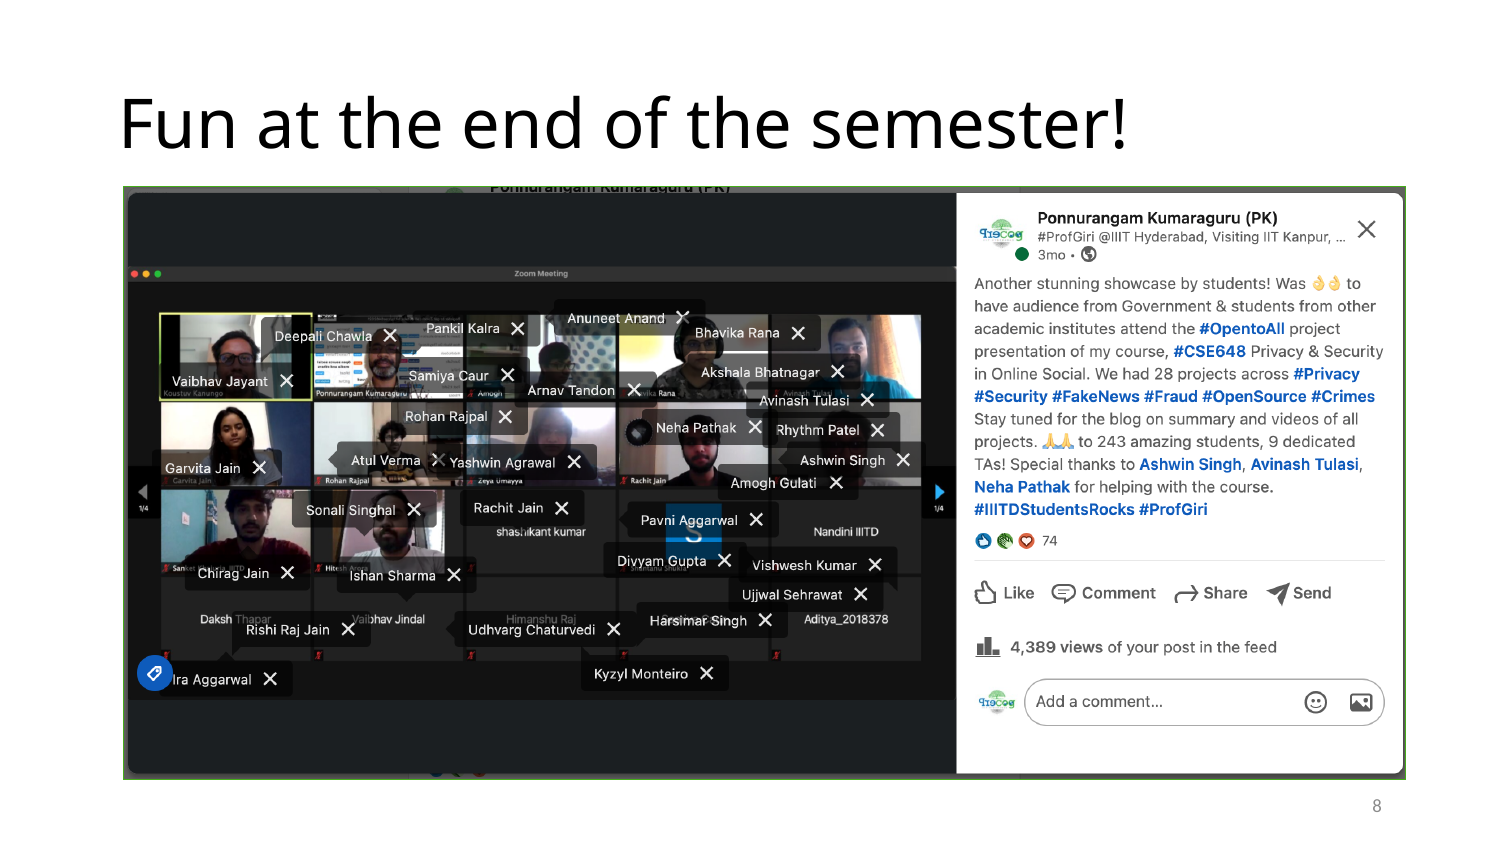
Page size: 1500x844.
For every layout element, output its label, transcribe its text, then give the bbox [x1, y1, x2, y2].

title Fun at the end of the semester! [103, 44, 1397, 208]
picture [123, 186, 1406, 780]
slide_number 8 [1059, 782, 1397, 827]
